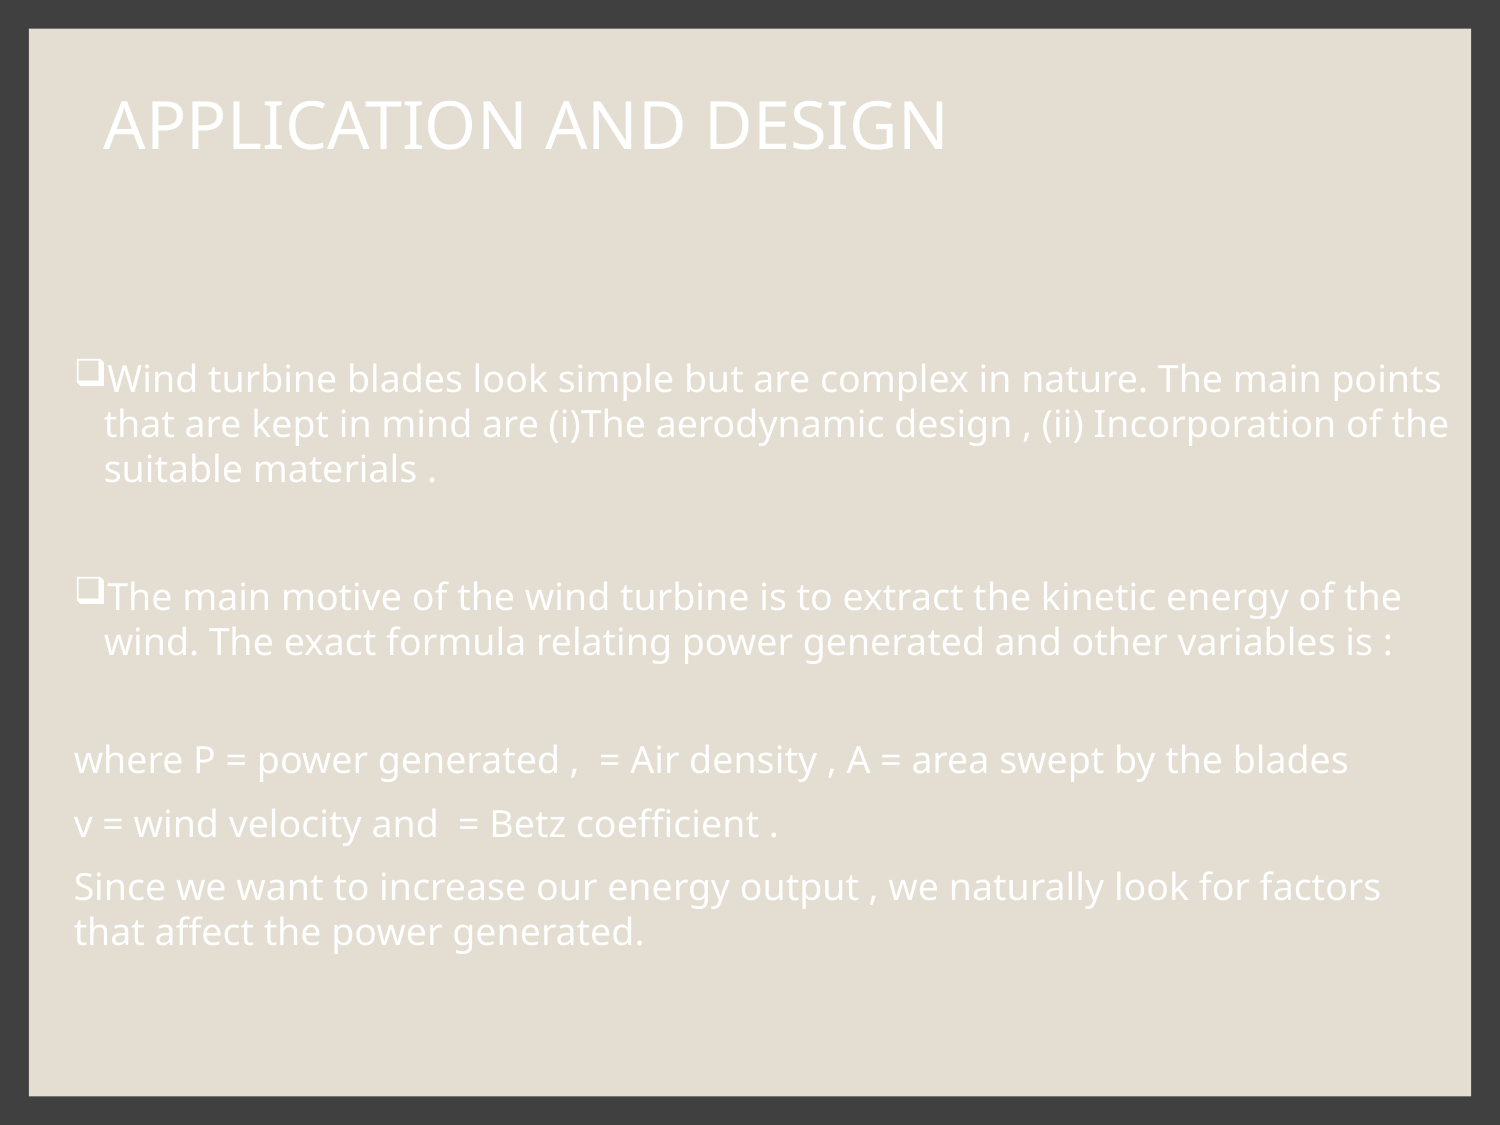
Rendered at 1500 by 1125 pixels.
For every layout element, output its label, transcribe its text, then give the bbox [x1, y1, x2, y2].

title APPLICATION AND DESIGN [88, 54, 1412, 203]
